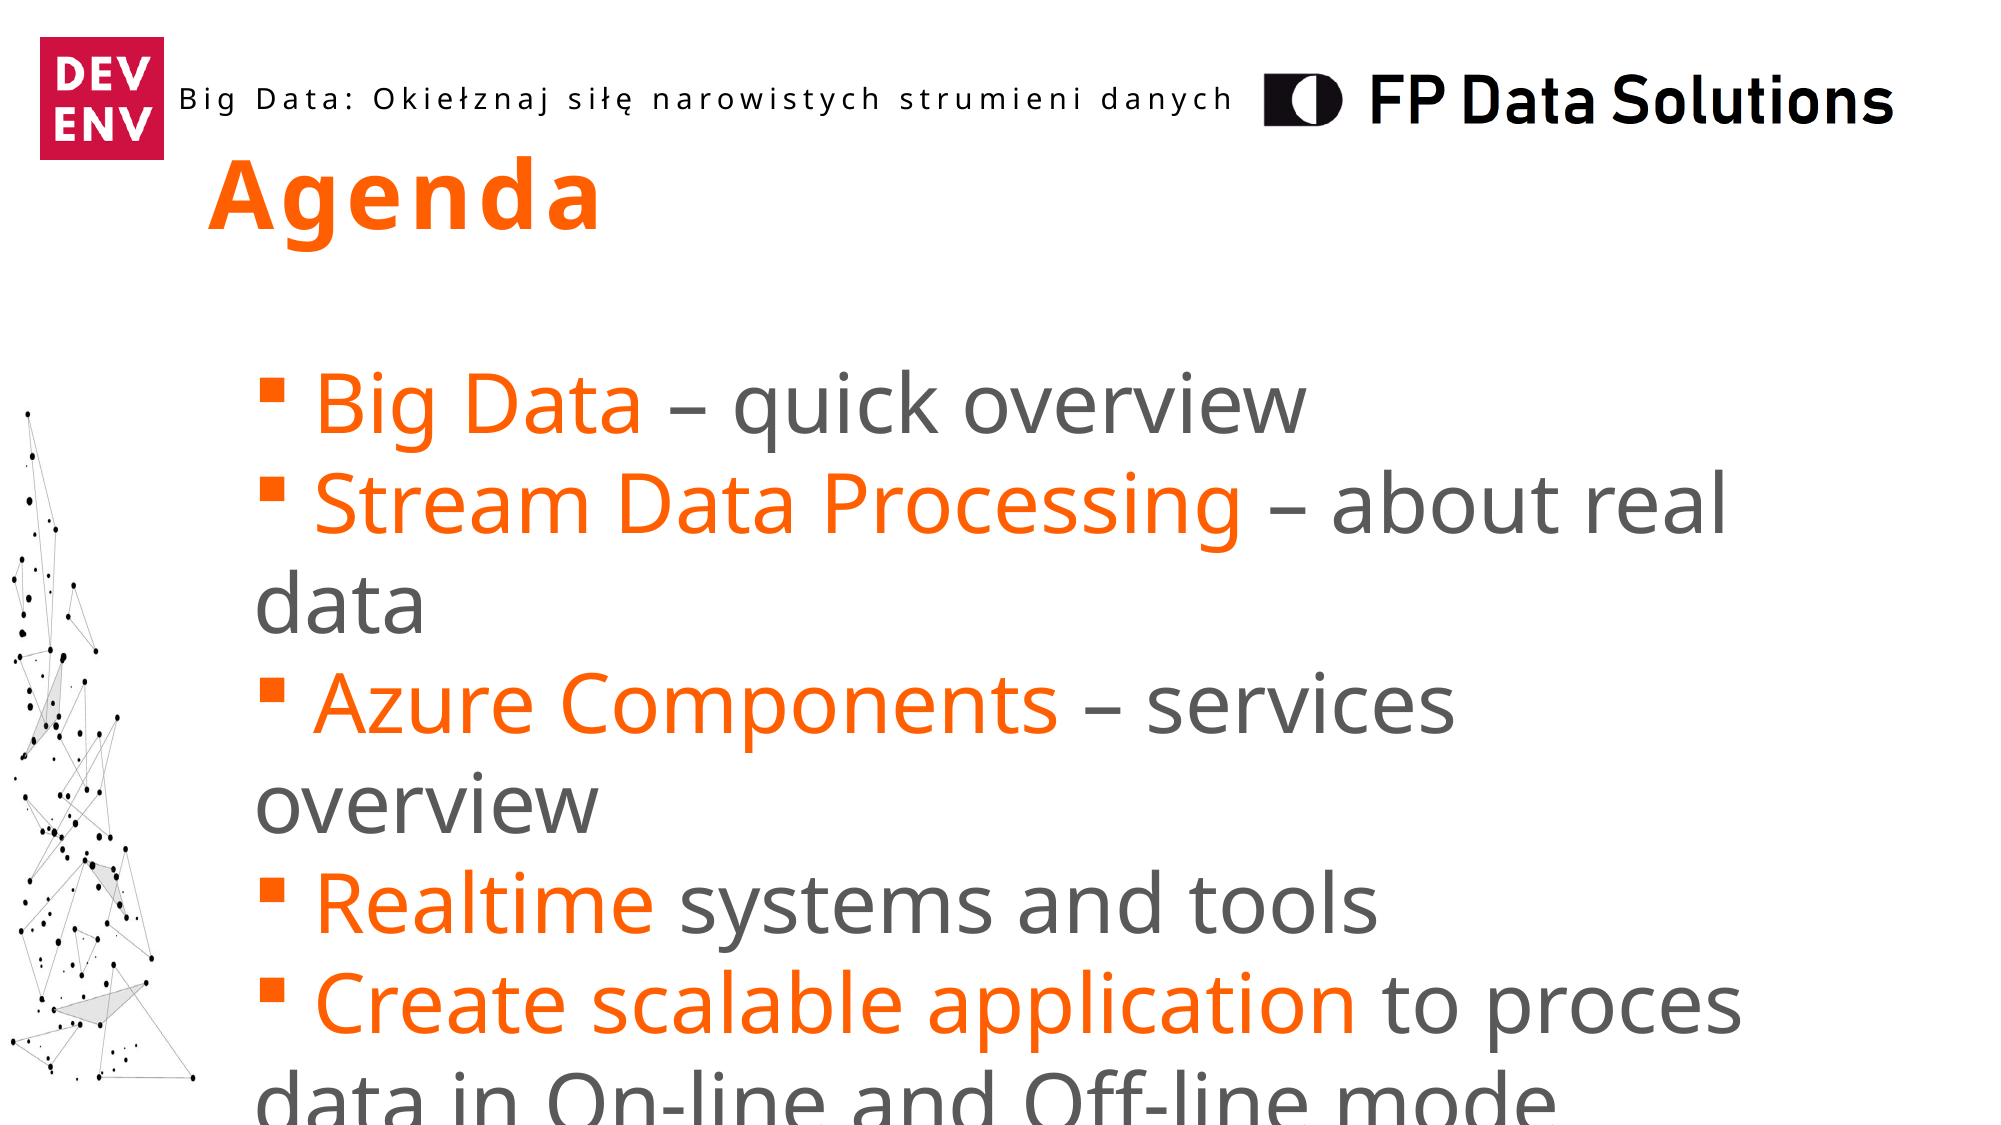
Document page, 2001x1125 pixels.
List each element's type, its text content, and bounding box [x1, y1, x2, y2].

text_box Big Data – quick overview Stream Data Processing – about real data Azure Components – services overview Realtime systems and tools Create scalable application to proces data in On-line and Off-line mode based on Azure cloud. [238, 342, 1800, 1125]
picture [1257, 64, 1898, 133]
picture [0, 398, 205, 1093]
picture [40, 37, 164, 160]
list Agenda [193, 139, 958, 297]
